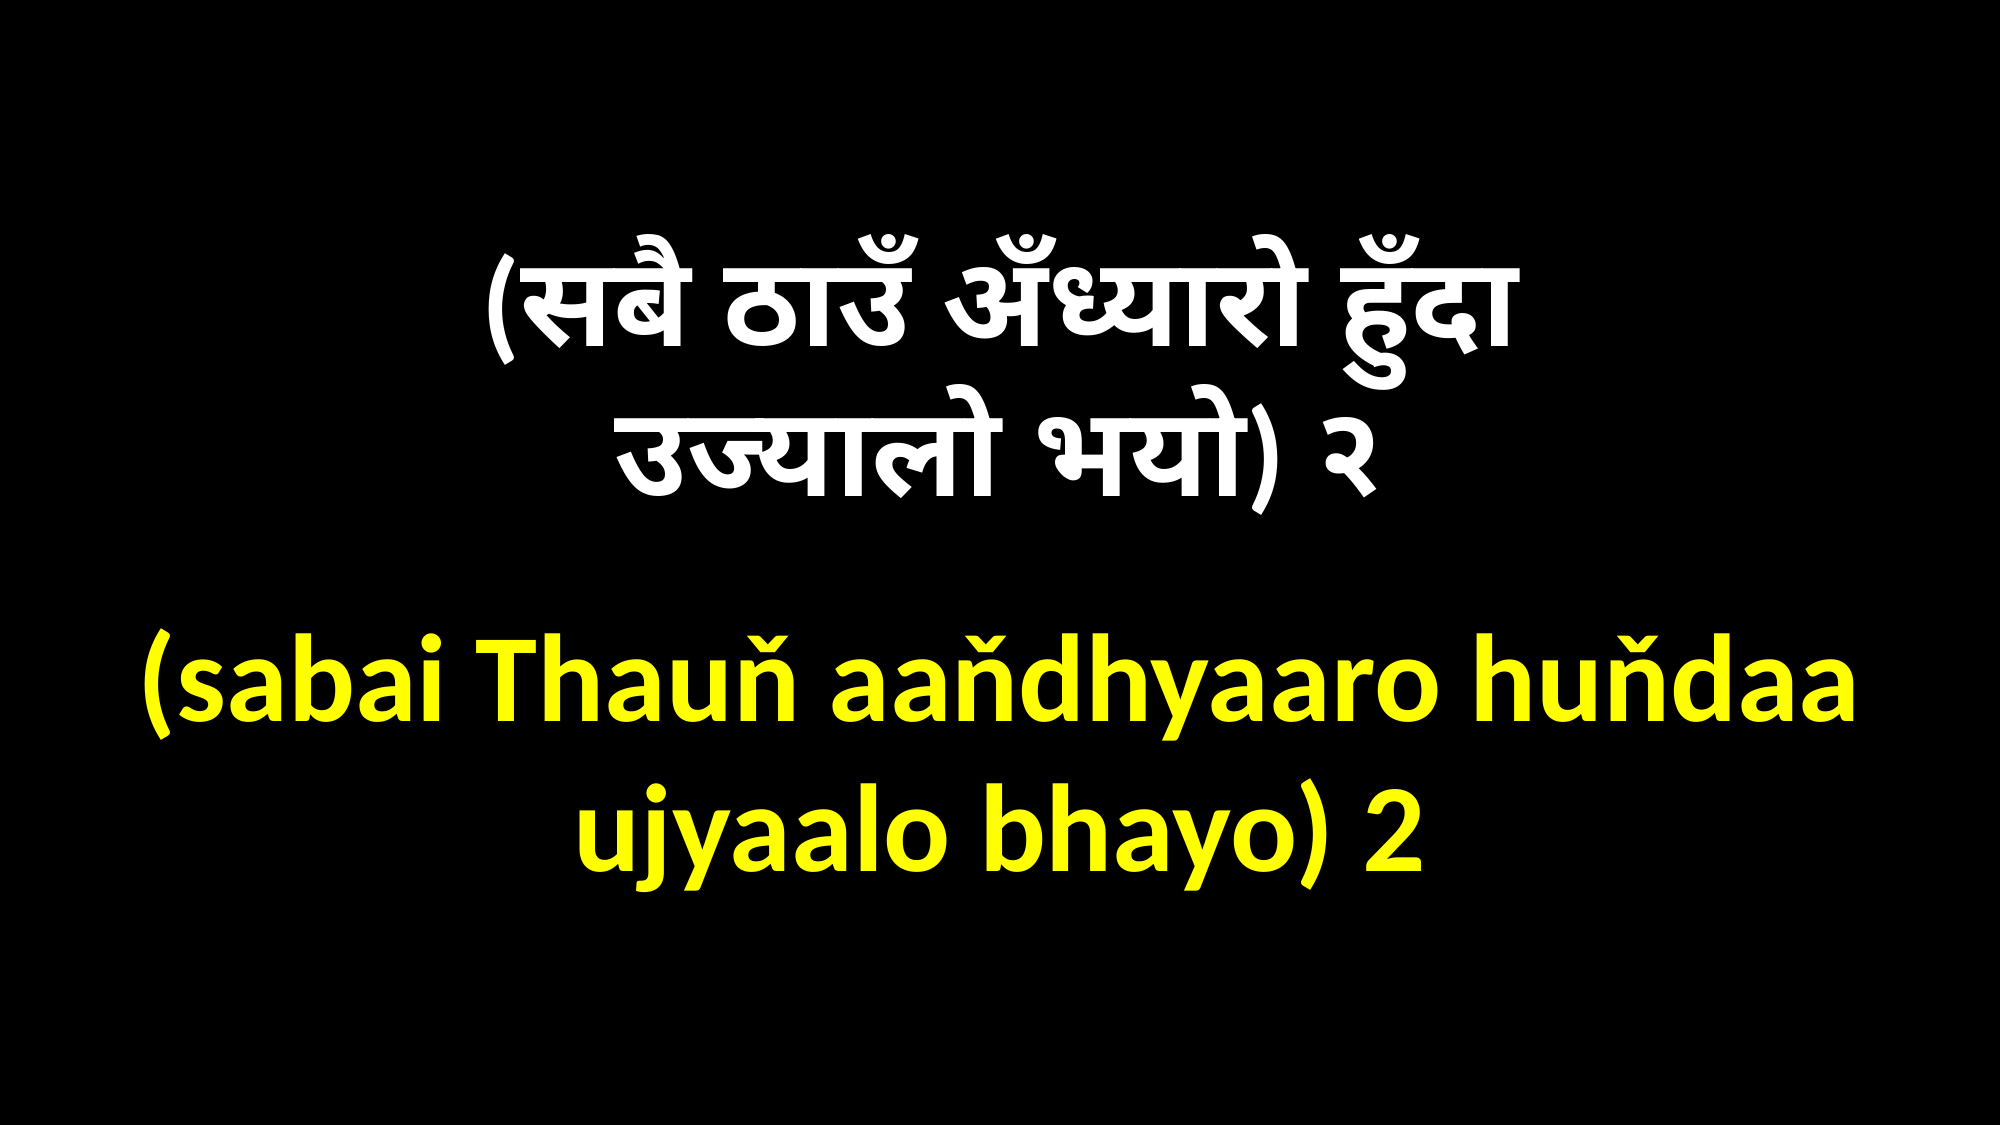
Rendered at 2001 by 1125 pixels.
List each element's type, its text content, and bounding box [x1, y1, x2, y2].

text_box (सबै ठाउँ अँध्यारो हुँदा उज्यालो भयो) २ (sabai Thauň aaňdhyaaro huňdaa ujyaalo bhayo) 2 [81, 214, 1919, 904]
